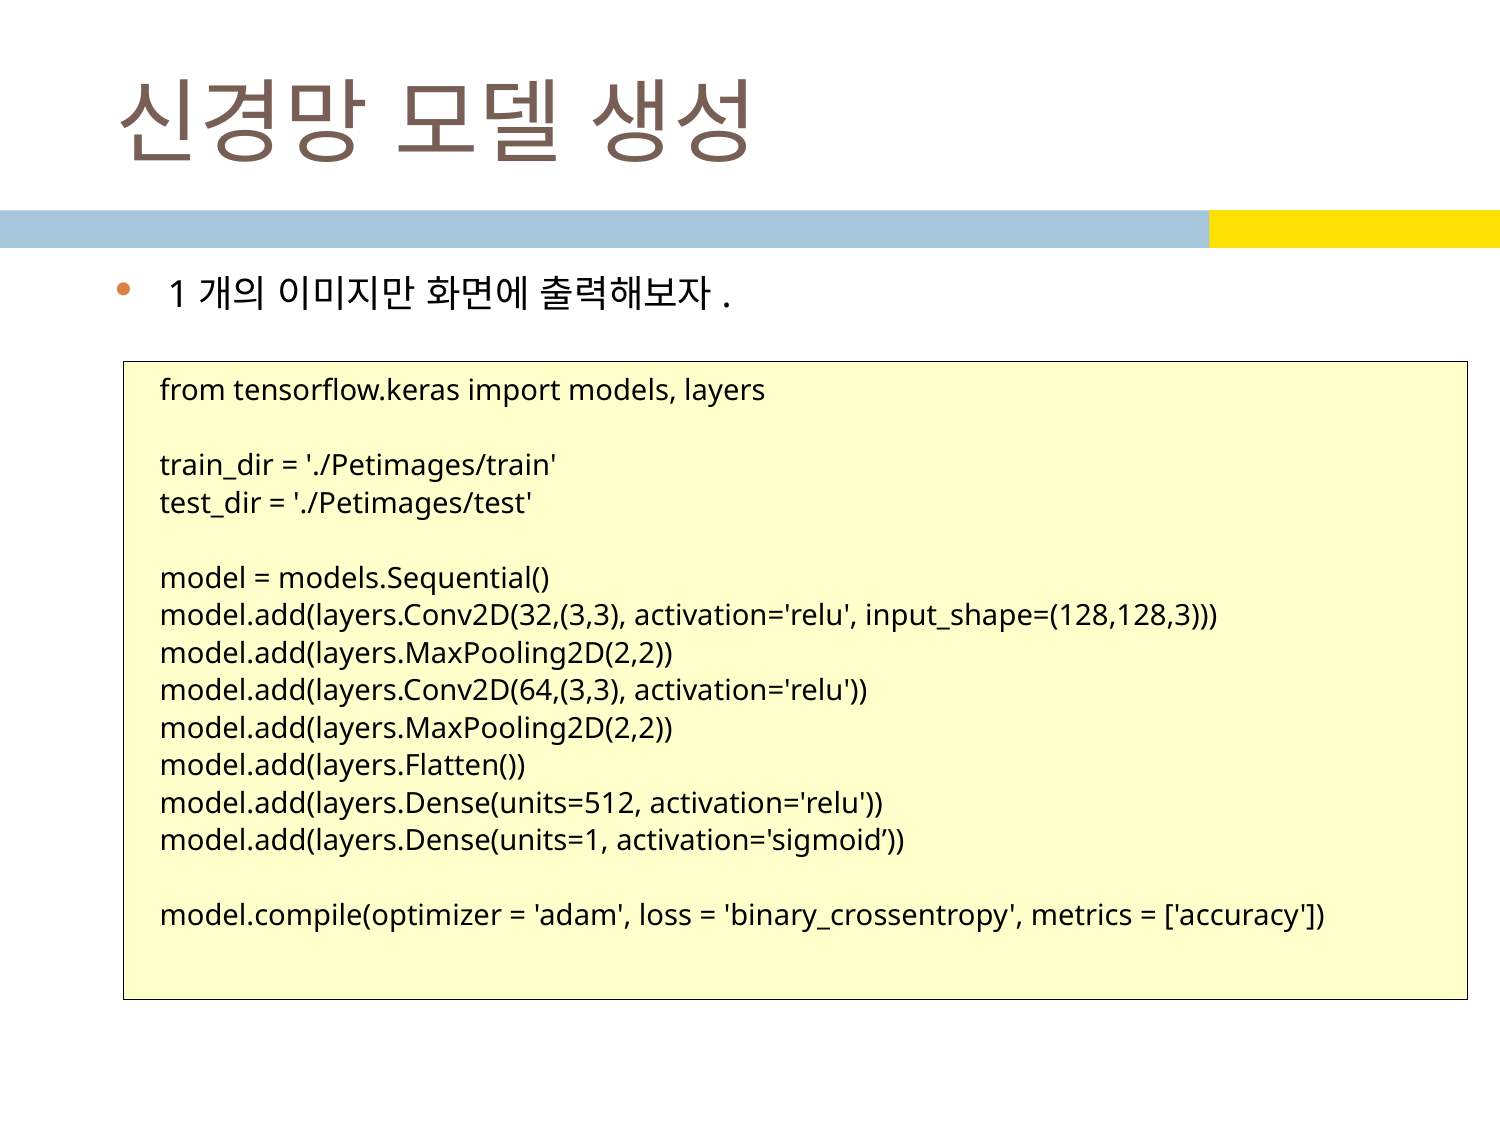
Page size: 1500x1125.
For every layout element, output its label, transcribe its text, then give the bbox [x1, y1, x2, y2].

title 신경망 모델 생성 [100, 37, 1438, 200]
text_box from tensorflow.keras import models, layers train_dir = './Petimages/train' test_dir = './Petimages/test' model = models.Sequential() model.add(layers.Conv2D(32,(3,3), activation='relu', input_shape=(128,128,3))) model.add(layers.MaxPooling2D(2,2)) model.add(layers.Conv2D(64,(3,3), activation='relu')) model.add(layers.MaxPooling2D(2,2)) model.add(layers.Flatten()) model.add(layers.Dense(units=512, activation='relu')) model.add(layers.Dense(units=1, activation='sigmoid’)) model.compile(optimizer = 'adam', loss = 'binary_crossentropy', metrics = ['accuracy']) [123, 361, 1468, 1000]
list 1개의 이미지만 화면에 출력해보자. [100, 262, 1438, 1000]
